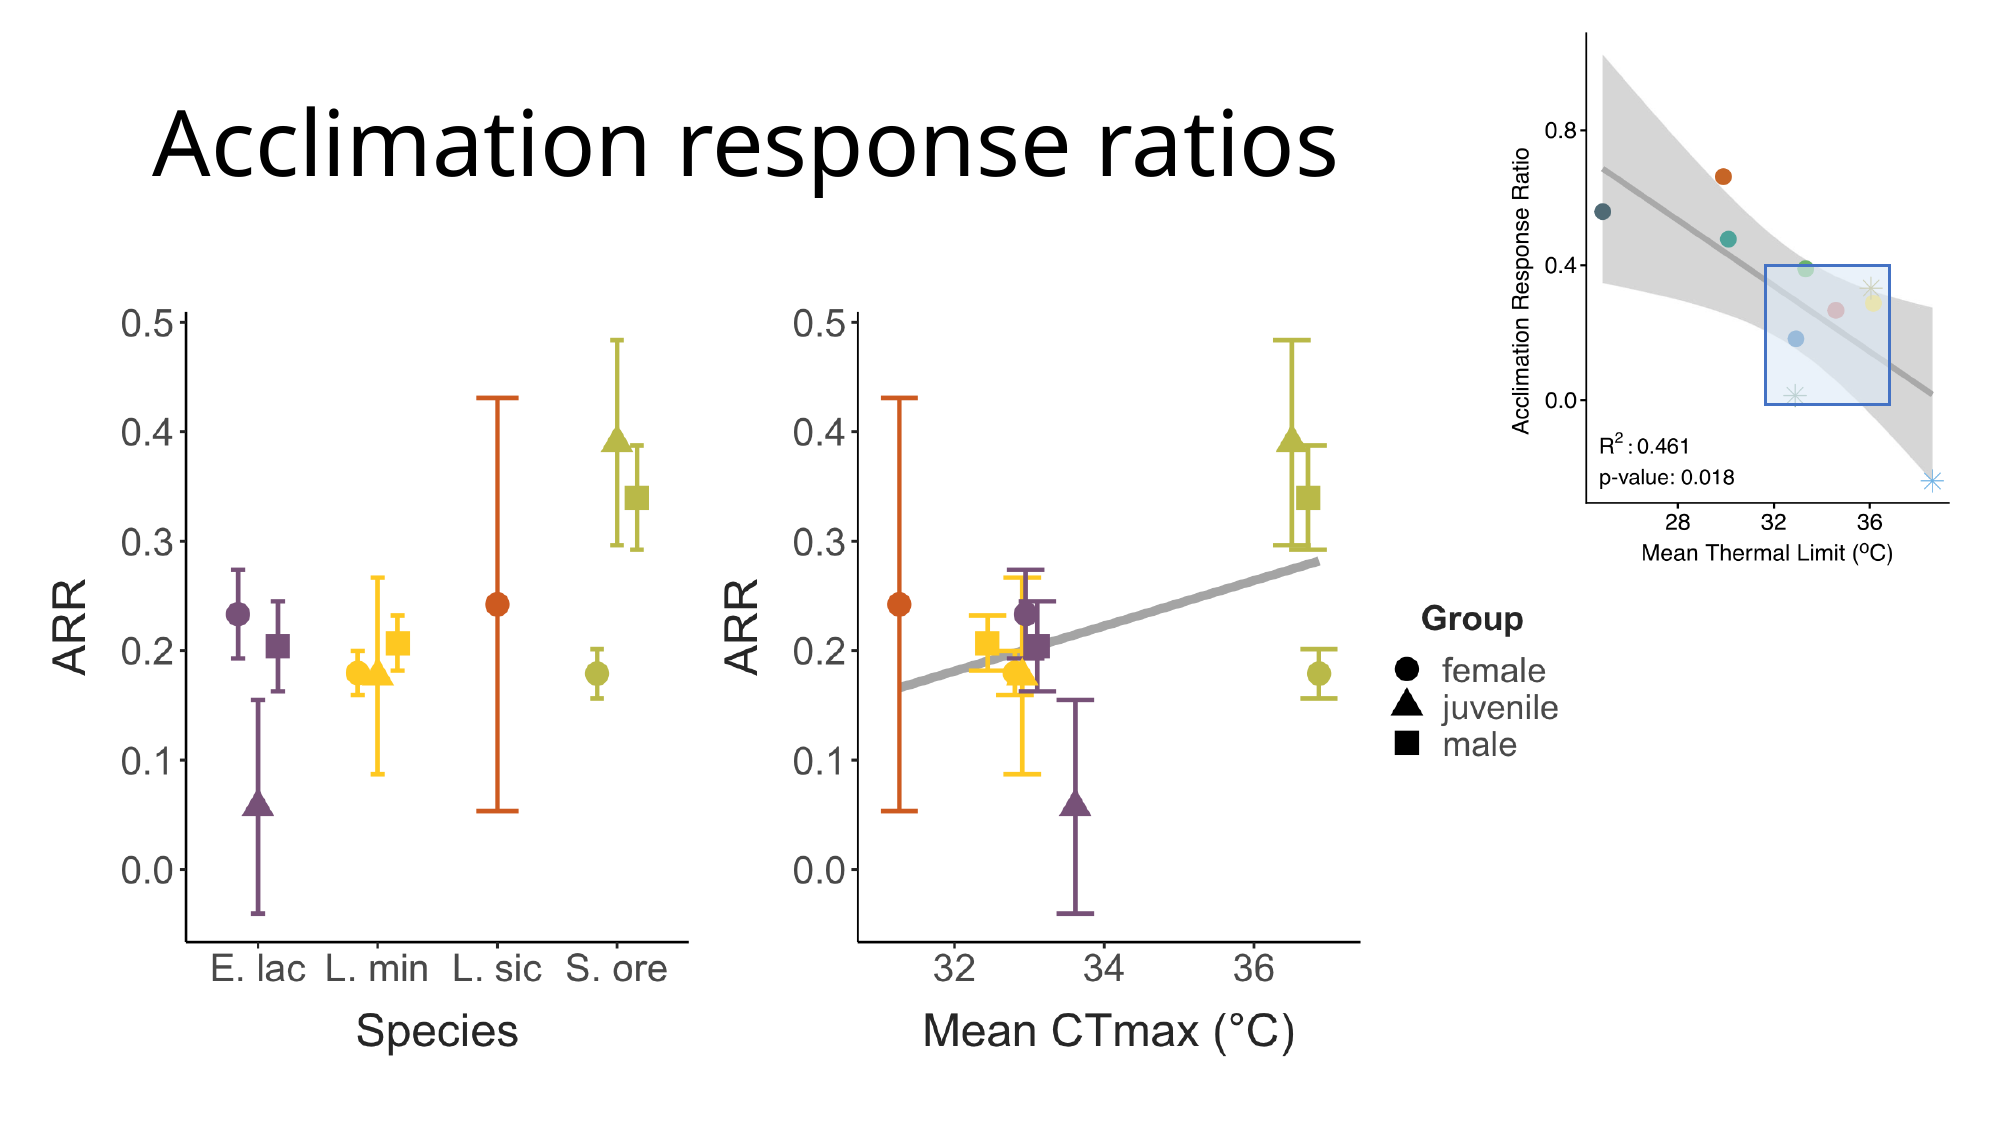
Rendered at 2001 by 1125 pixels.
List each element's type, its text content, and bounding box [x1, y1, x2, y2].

picture [1490, 15, 1955, 579]
title Acclimation response ratios [137, 37, 1490, 256]
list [32, 296, 1570, 1066]
